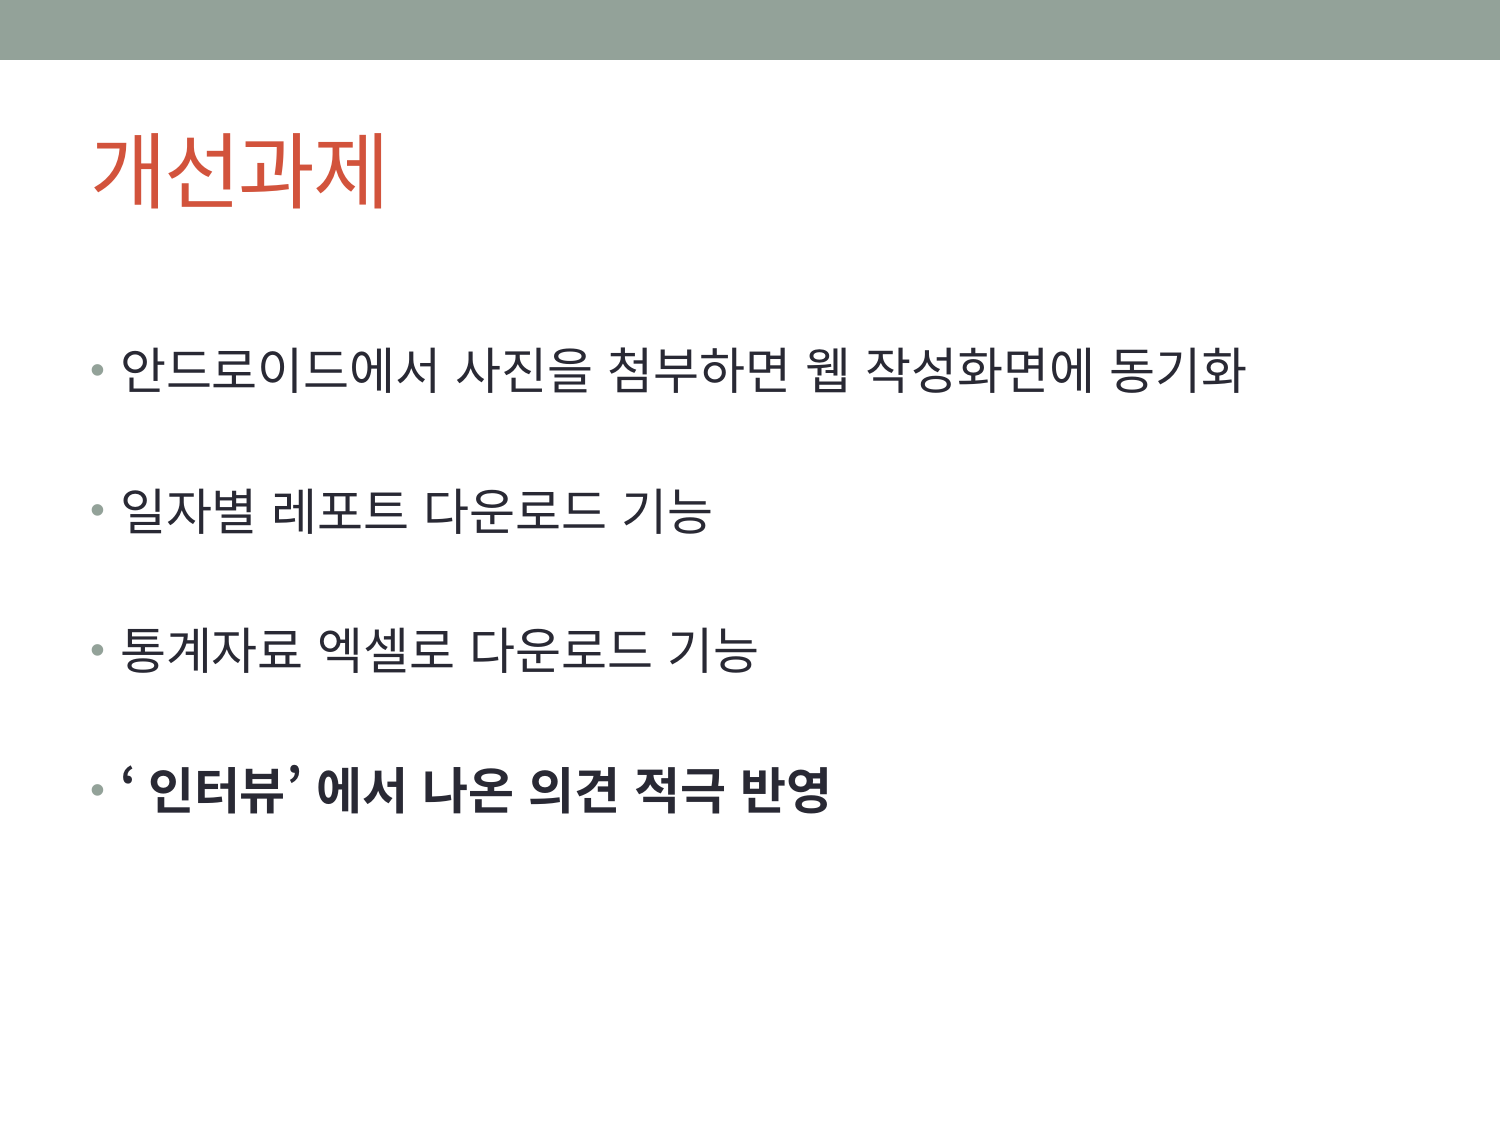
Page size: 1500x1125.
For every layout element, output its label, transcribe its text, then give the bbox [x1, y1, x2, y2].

list 안드로이드에서 사진을 첨부하면 웹 작성화면에 동기화 일자별 레포트 다운로드 기능 통계자료 엑셀로 다운로드 기능 ‘인터뷰’ 에서 나온 의견 적극 반영 [75, 262, 1425, 1063]
title 개선과제 [75, 87, 1425, 250]
